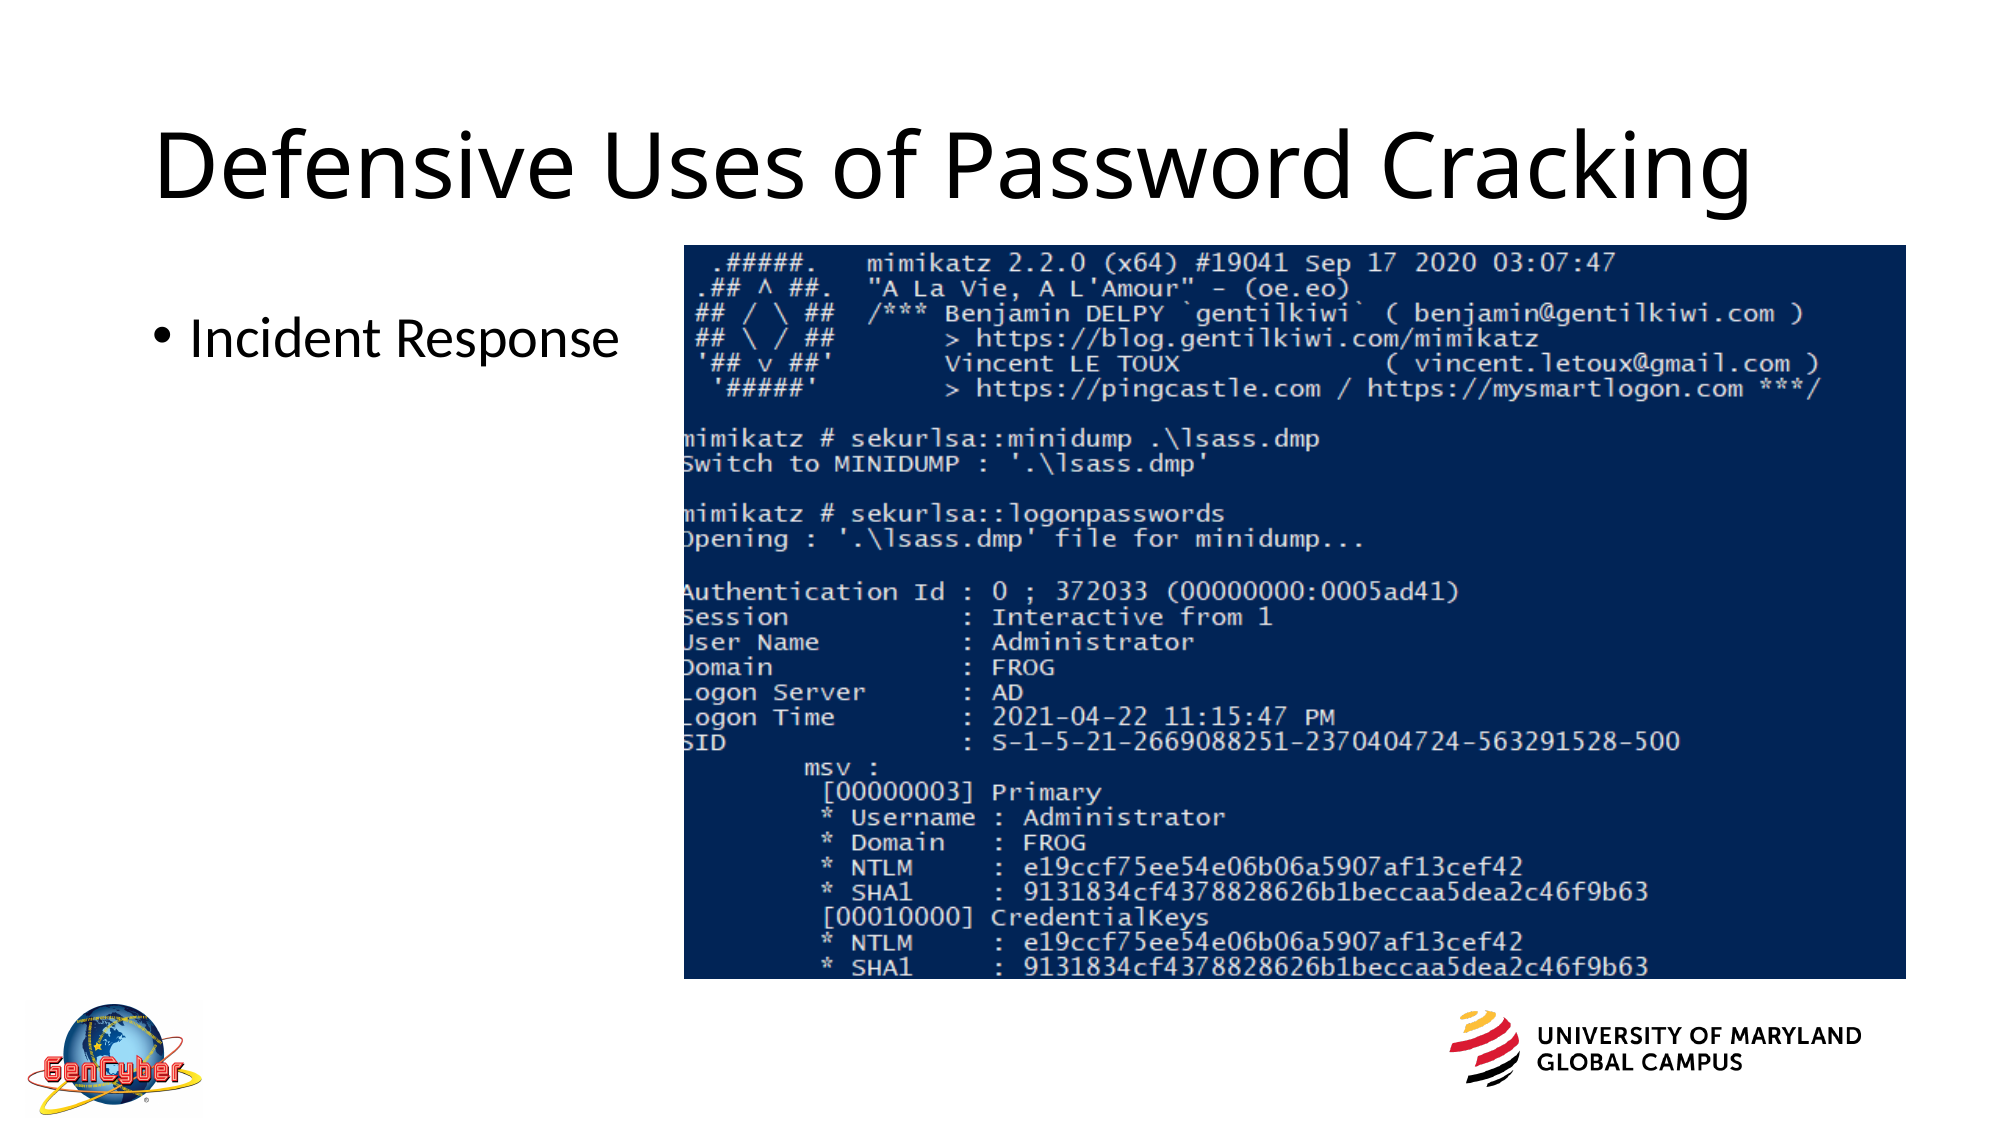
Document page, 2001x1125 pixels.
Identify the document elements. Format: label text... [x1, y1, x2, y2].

list Incident Response [137, 299, 1863, 1014]
title Defensive Uses of Password Cracking [137, 59, 1863, 278]
picture [25, 1000, 203, 1118]
picture [1447, 1014, 1863, 1088]
picture [684, 245, 1906, 979]
